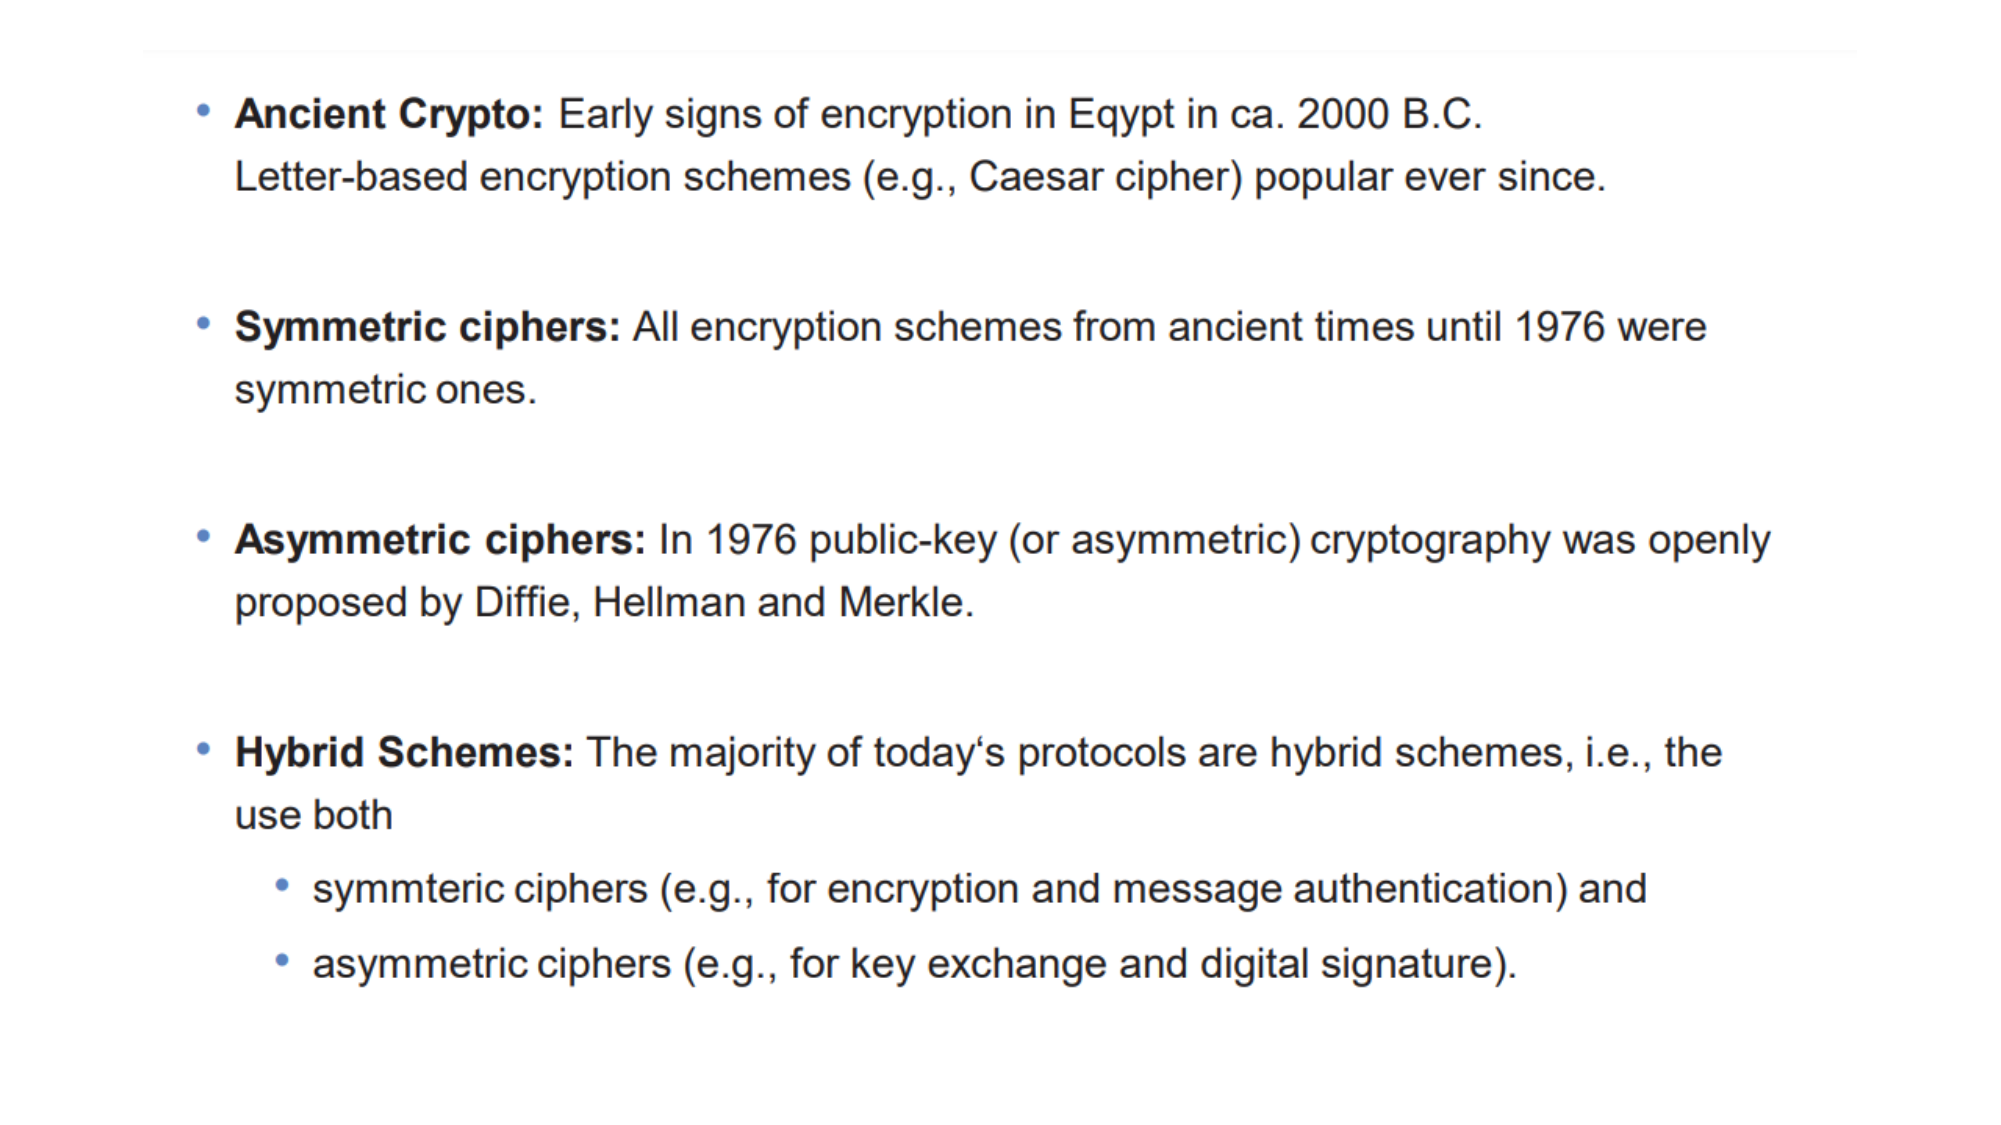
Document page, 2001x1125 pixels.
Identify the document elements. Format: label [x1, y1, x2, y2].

picture [143, 50, 1857, 1075]
